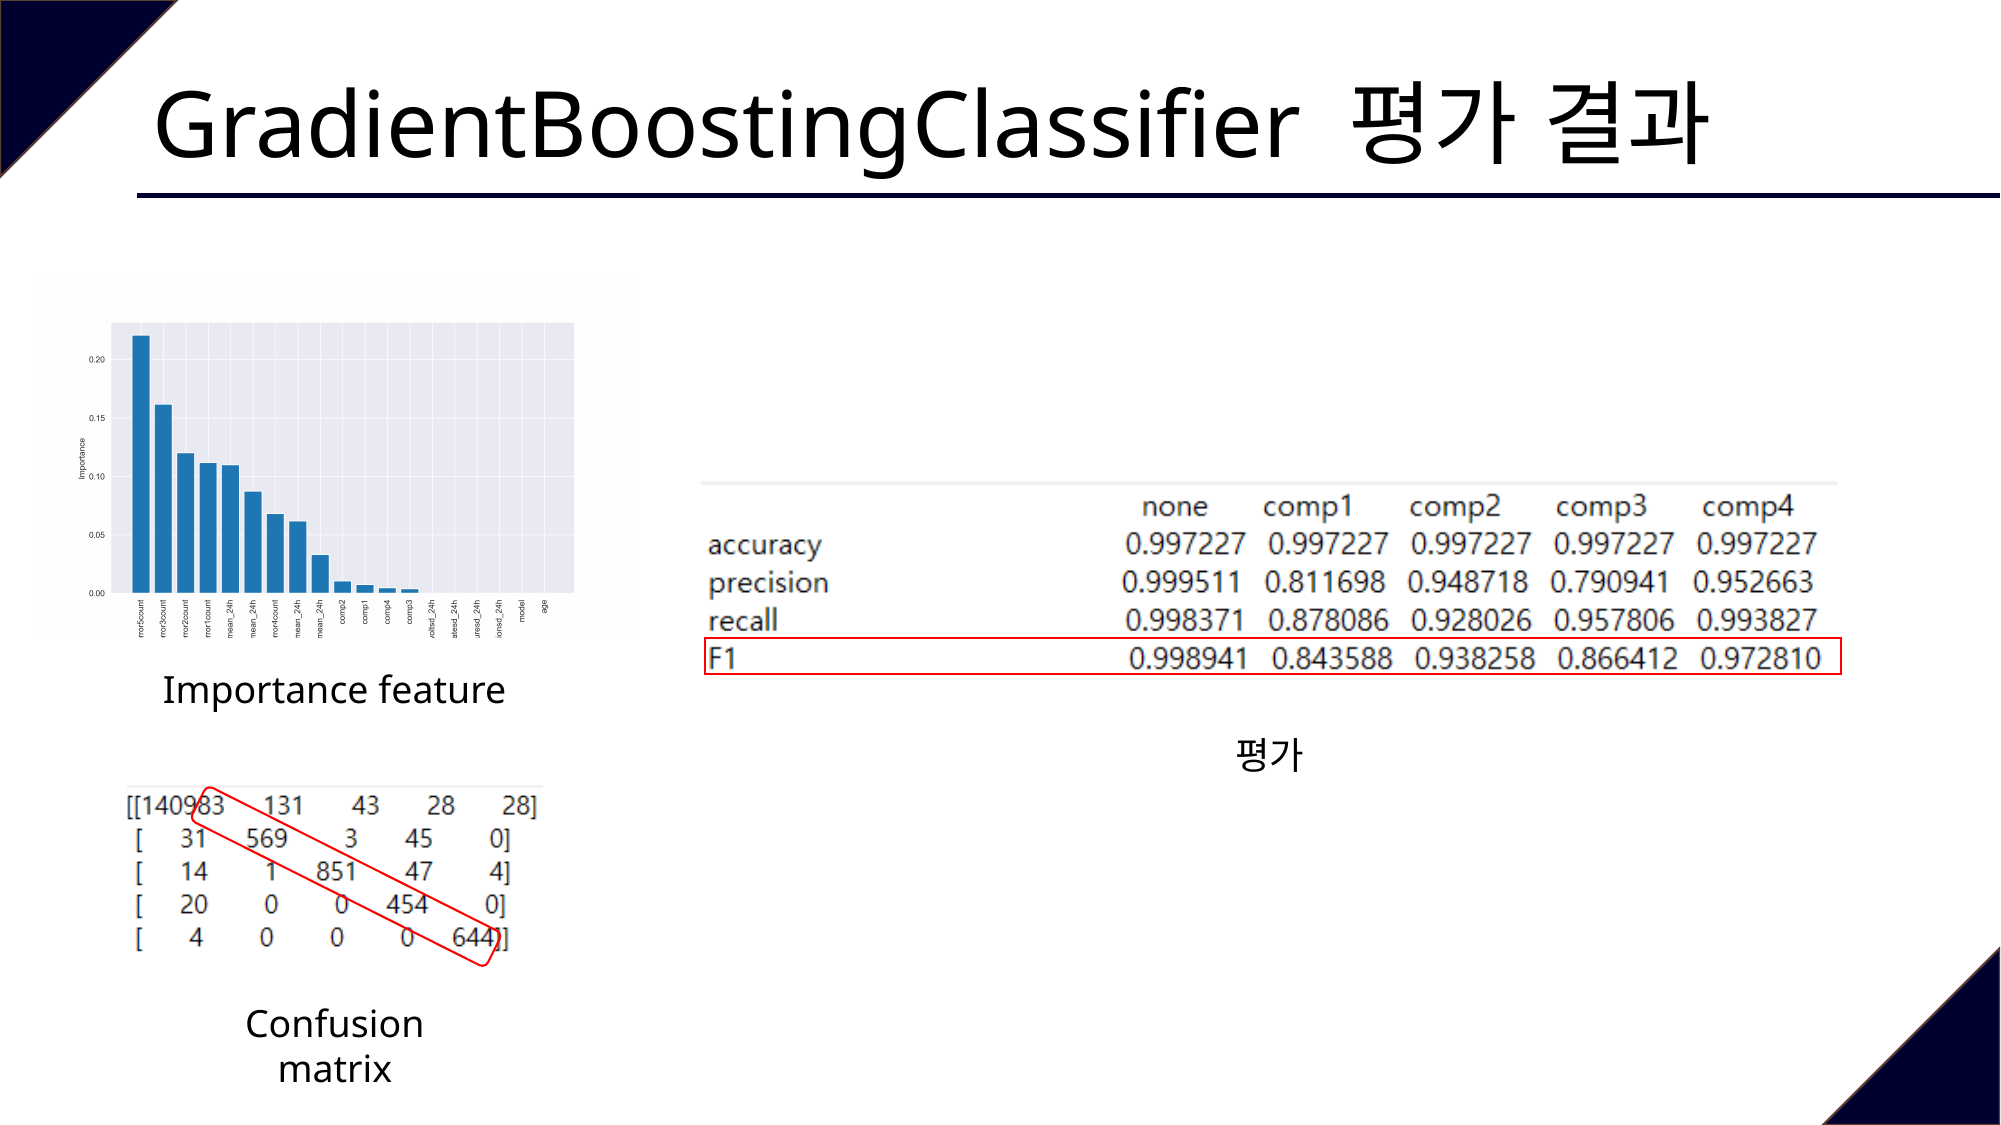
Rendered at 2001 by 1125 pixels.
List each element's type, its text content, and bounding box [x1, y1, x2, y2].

picture [126, 785, 543, 967]
title GradientBoostingClassifier 평가 결과 [137, 59, 2000, 196]
text_box Confusion matrix [171, 992, 498, 1098]
picture [701, 478, 1838, 684]
text_box [1838, 637, 1842, 675]
text_box Importance feature [147, 658, 522, 718]
picture [36, 279, 634, 638]
text_box 평가 [1106, 724, 1433, 785]
